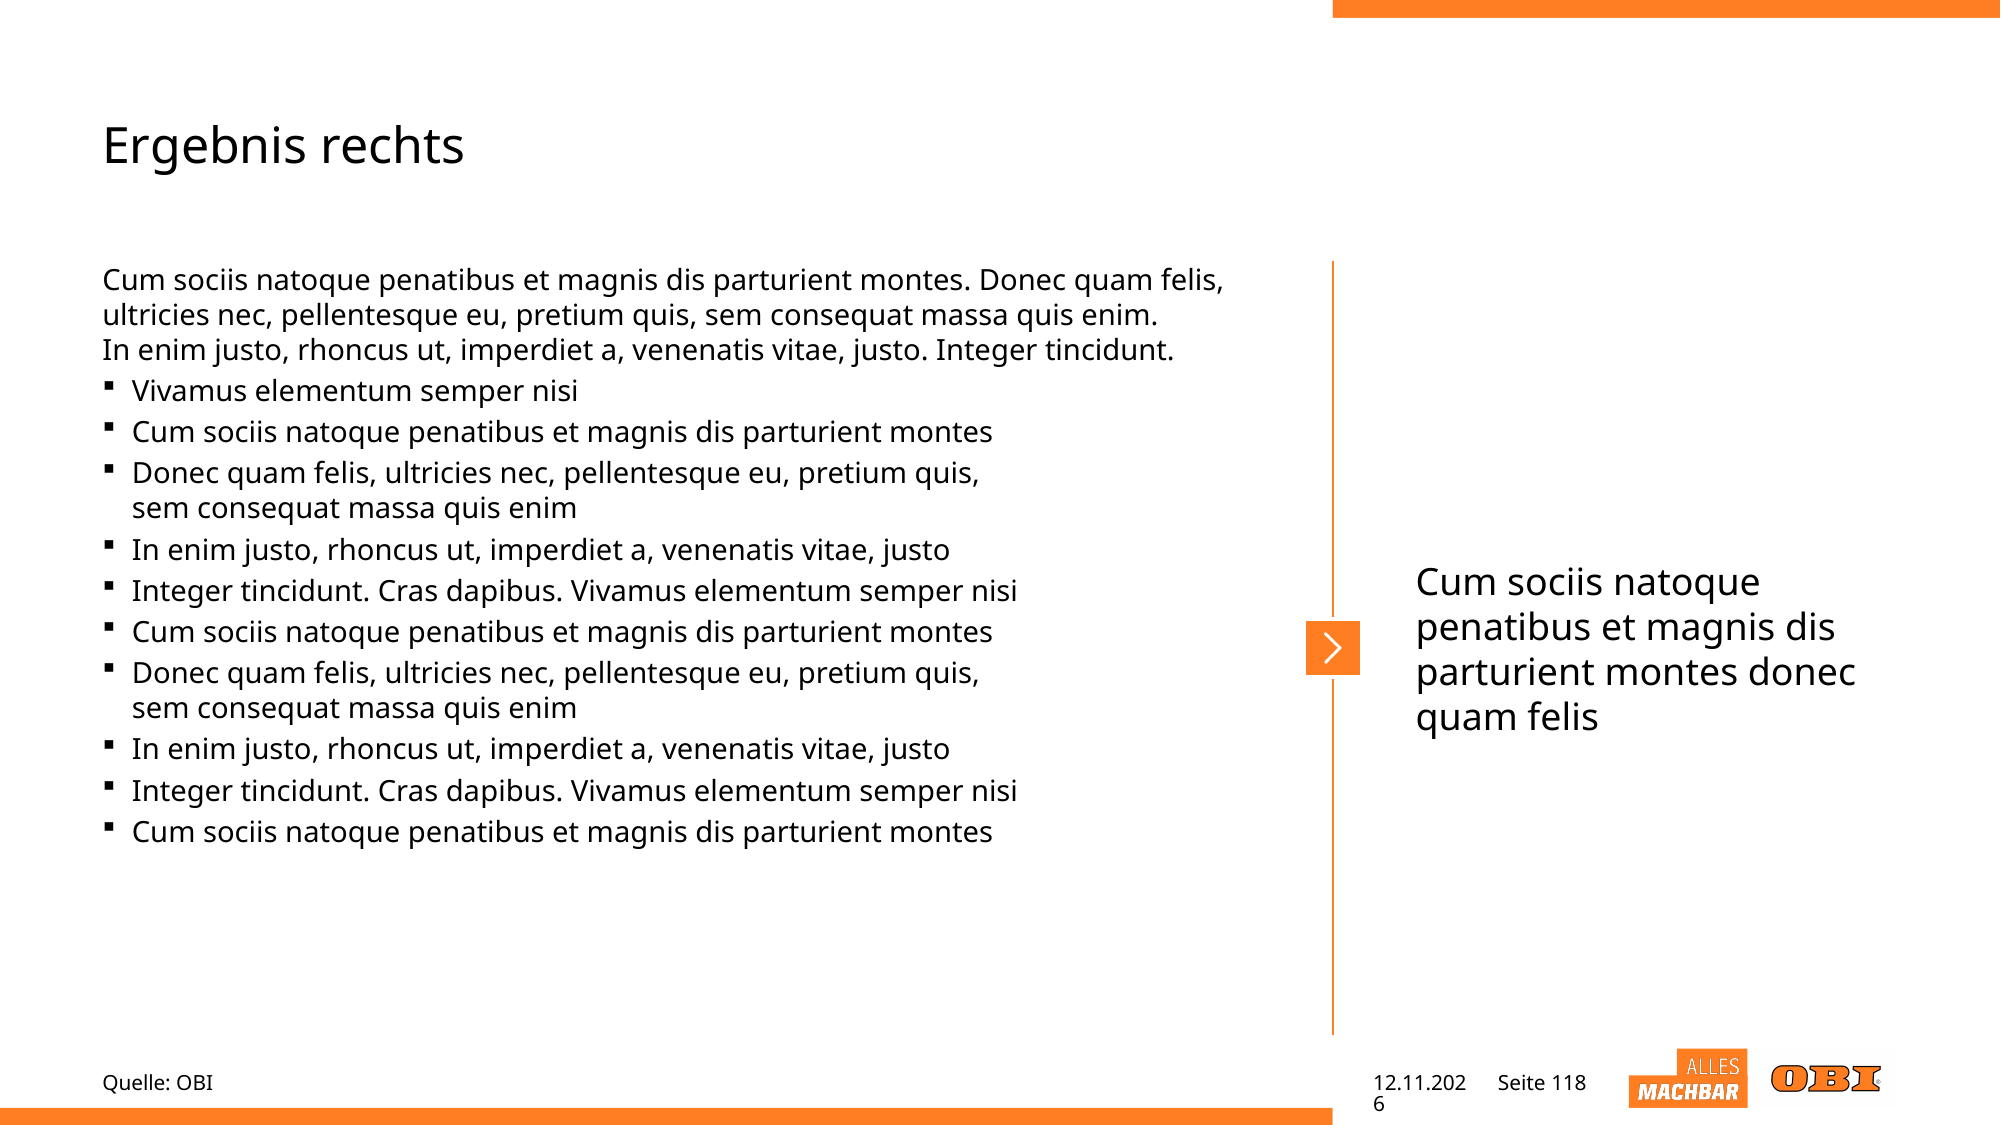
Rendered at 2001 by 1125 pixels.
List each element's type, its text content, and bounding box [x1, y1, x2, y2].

picture [1754, 1048, 1898, 1107]
slide_number Seite 118 [1497, 1071, 1588, 1097]
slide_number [1373, 1071, 1475, 1097]
list Cum sociis natoque penatibus et magnis dis parturient montes donec quam felis [1415, 261, 1880, 1035]
title Ergebnis rechts [102, 112, 1880, 174]
footer Quelle: OBI [102, 1071, 1271, 1097]
picture [1638, 1058, 1739, 1100]
list Cum sociis natoque penatibus et magnis dis parturient montes. Donec quam felis, ultricies nec, pellentesque eu, pretium quis, sem consequat massa quis enim. In enim justo, rhoncus ut, imperdiet a, venenatis vitae, justo. Integer tincidunt. Vivamus elementum semper nisi Cum sociis natoque penatibus et magnis dis parturient montes Donec quam felis, ultricies nec, pellentesque eu, pretium quis, sem consequat massa quis enim In enim justo, rhoncus ut, imperdiet a, venenatis vitae, justo Integer tincidunt. Cras dapibus. Vivamus elementum semper nisi Cum sociis natoque penatibus et magnis dis parturient montes Donec quam felis, ultricies nec, pellentesque eu, pretium quis, sem consequat massa quis enim In enim justo, rhoncus ut, imperdiet a, venenatis vitae, justo Integer tincidunt. Cras dapibus. Vivamus elementum semper nisi Cum sociis natoque penatibus et magnis dis parturient montes [102, 261, 1250, 1035]
